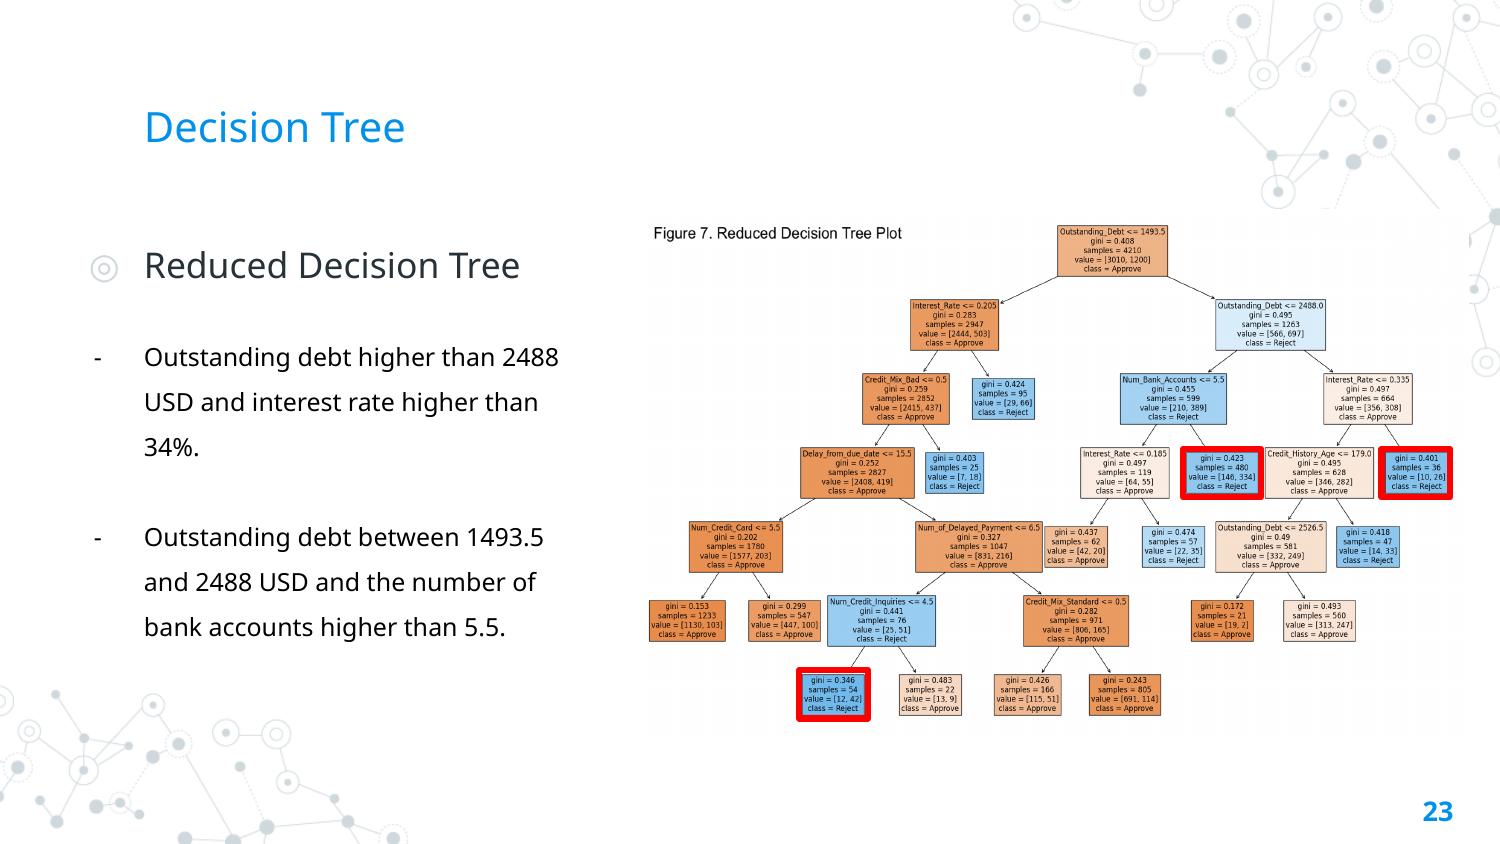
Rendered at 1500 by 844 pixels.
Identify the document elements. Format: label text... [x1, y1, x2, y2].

title Decision Tree [128, 50, 1372, 166]
slide_number ‹#› [1378, 779, 1469, 844]
picture [0, 0, 1500, 844]
list Reduced Decision Tree Outstanding debt higher than 2488 USD and interest rate higher than 34%. Outstanding debt between 1493.5 and 2488 USD and the number of bank accounts higher than 5.5. [53, 206, 596, 683]
